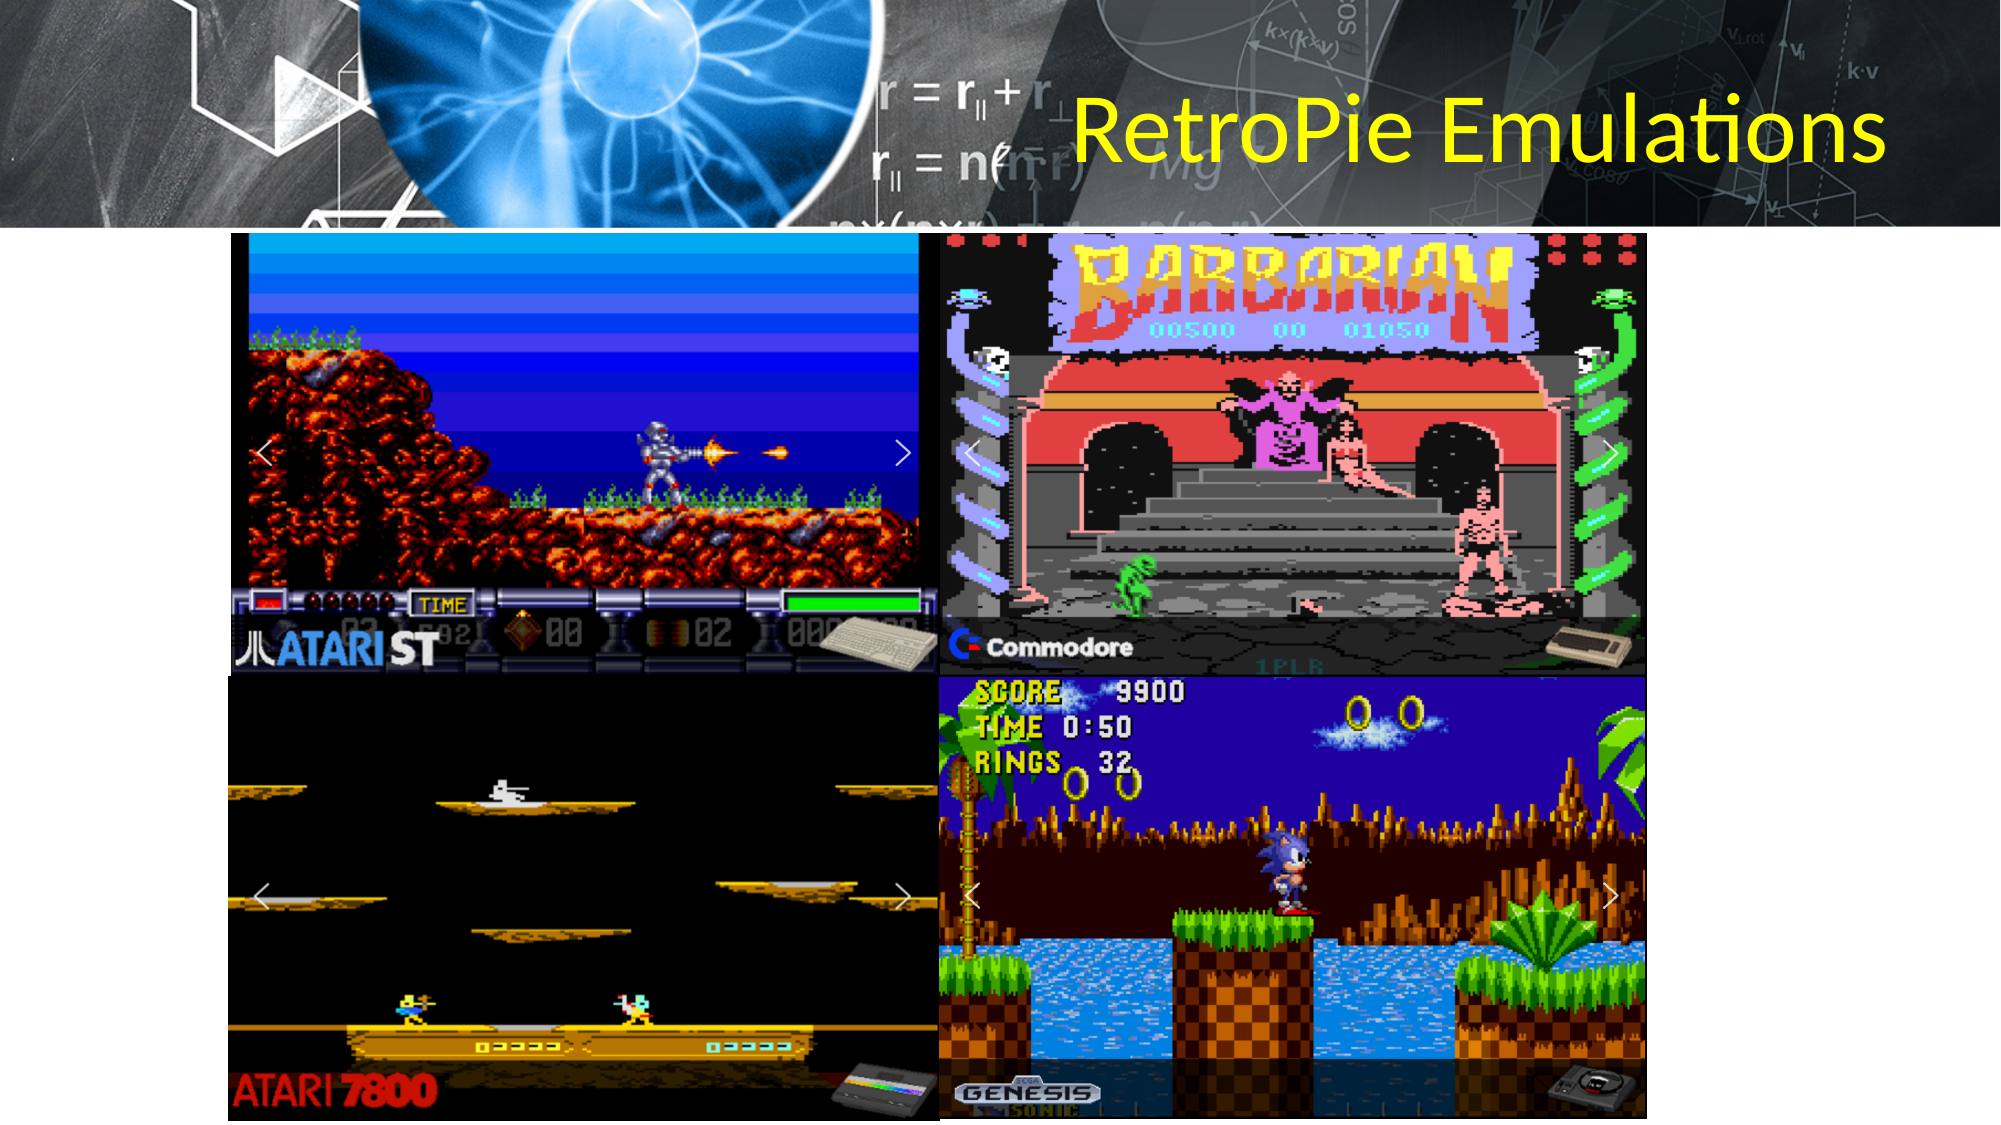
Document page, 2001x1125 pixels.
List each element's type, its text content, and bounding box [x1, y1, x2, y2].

picture [0, 0, 2001, 1125]
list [228, 681, 934, 1121]
title RetroPie Emulations [98, 39, 1905, 207]
